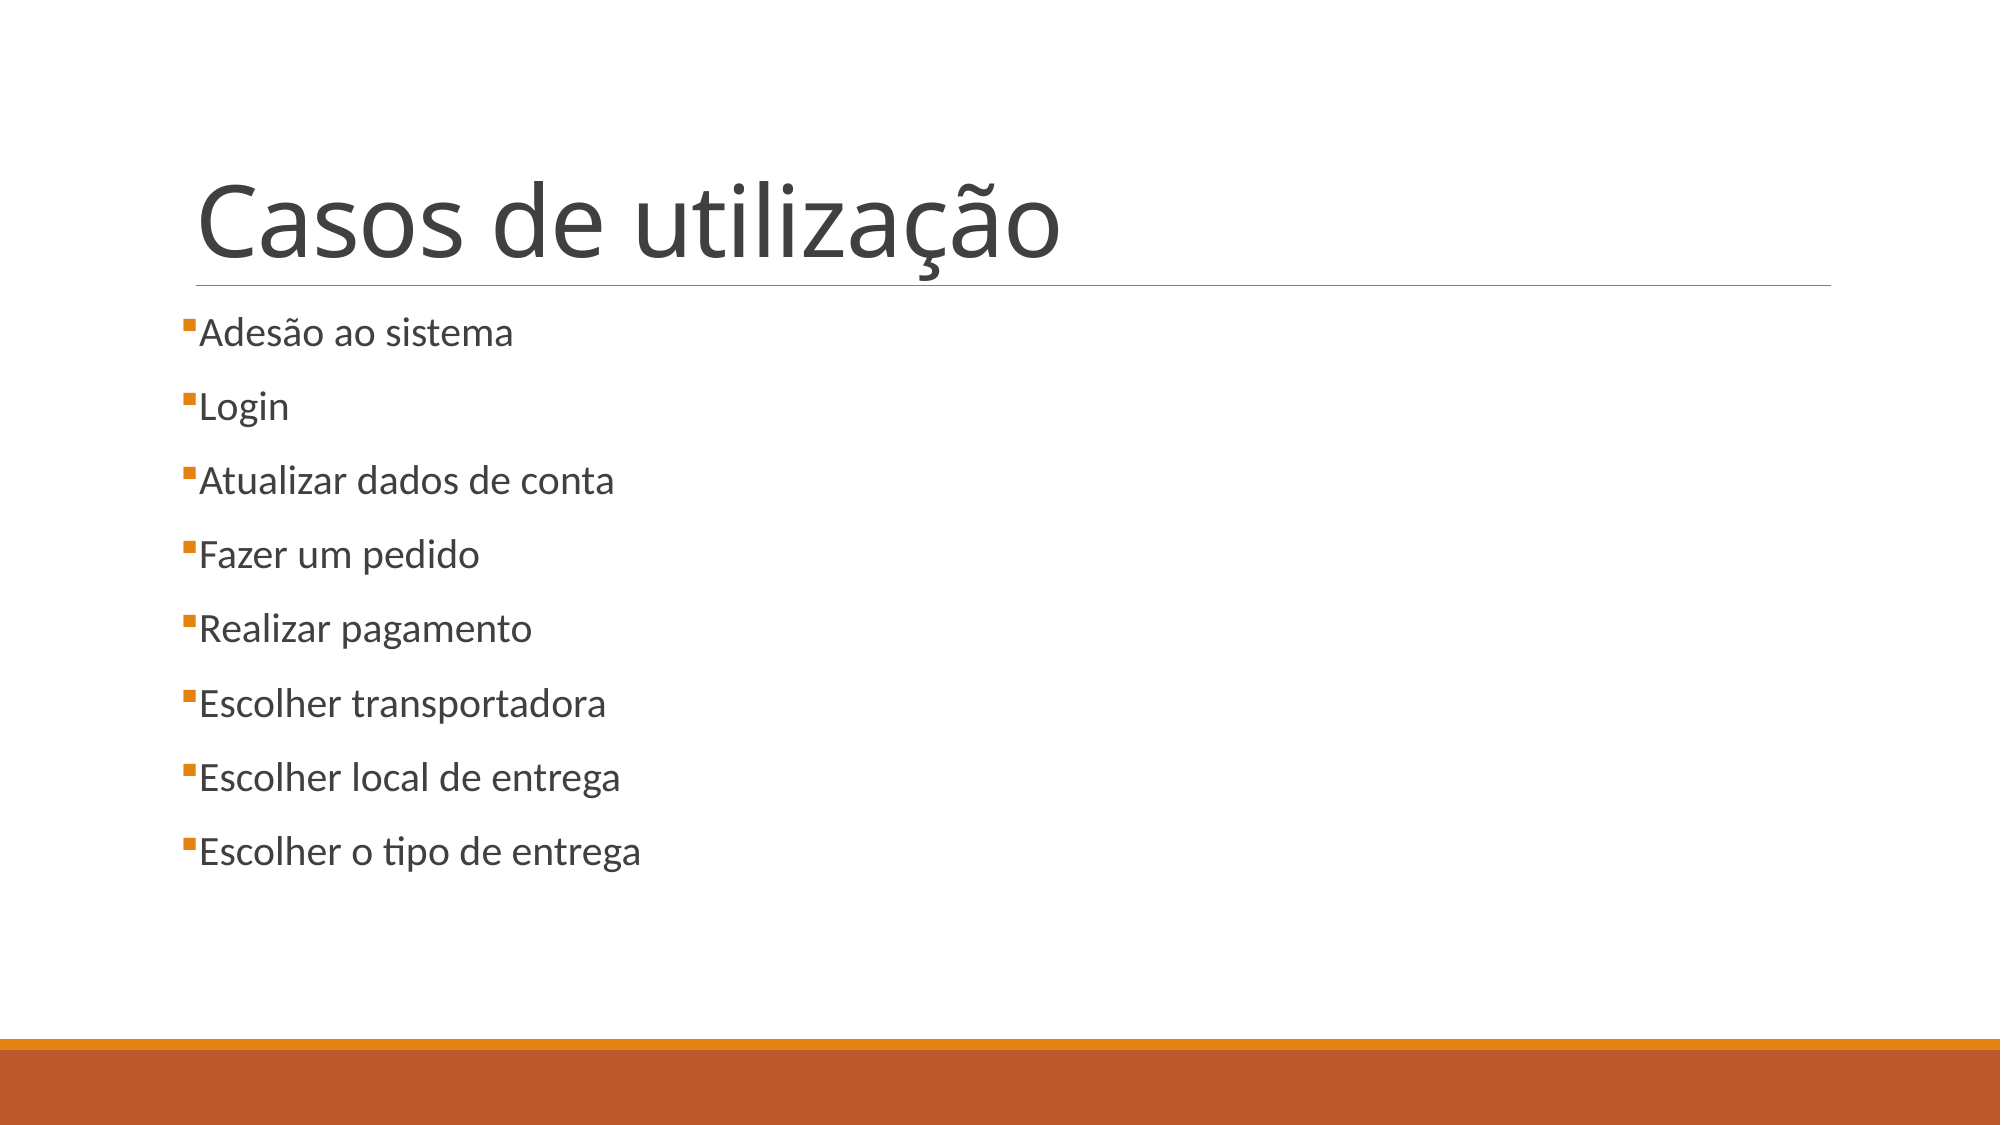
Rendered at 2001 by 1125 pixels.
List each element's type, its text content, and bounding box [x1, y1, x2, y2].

title Casos de utilização [180, 47, 1830, 285]
list Adesão ao sistema Login Atualizar dados de conta Fazer um pedido Realizar pagamento Escolher transportadora Escolher local de entrega Escolher o tipo de entrega [180, 302, 1830, 963]
